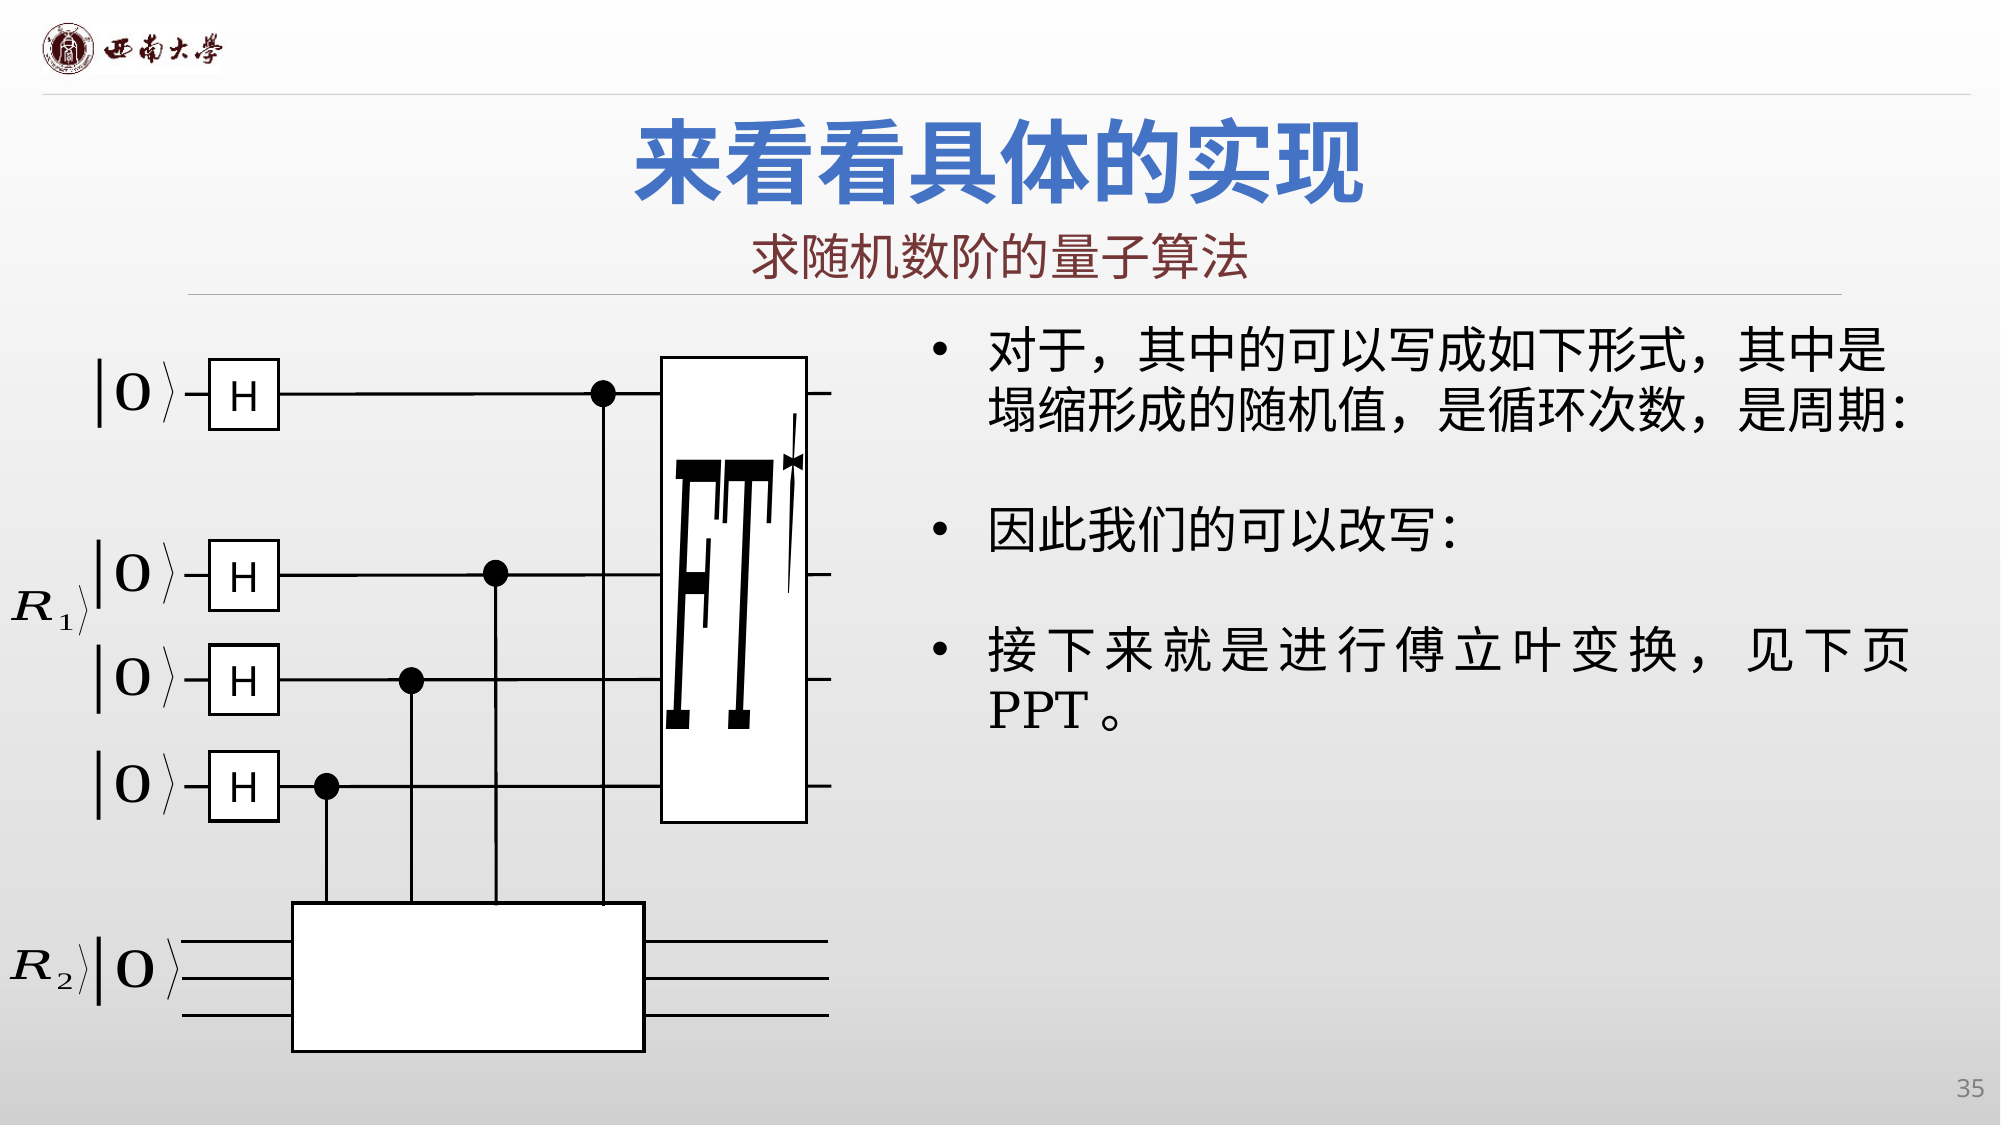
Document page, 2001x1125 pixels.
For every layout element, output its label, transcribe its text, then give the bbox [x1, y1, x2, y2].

title 来看看具体的实现 [0, 109, 2000, 224]
list 求随机数阶的量子算法 [0, 224, 2000, 295]
slide_number 35 [1550, 1065, 2000, 1125]
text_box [82, 354, 832, 1052]
picture [0, 0, 2001, 1125]
